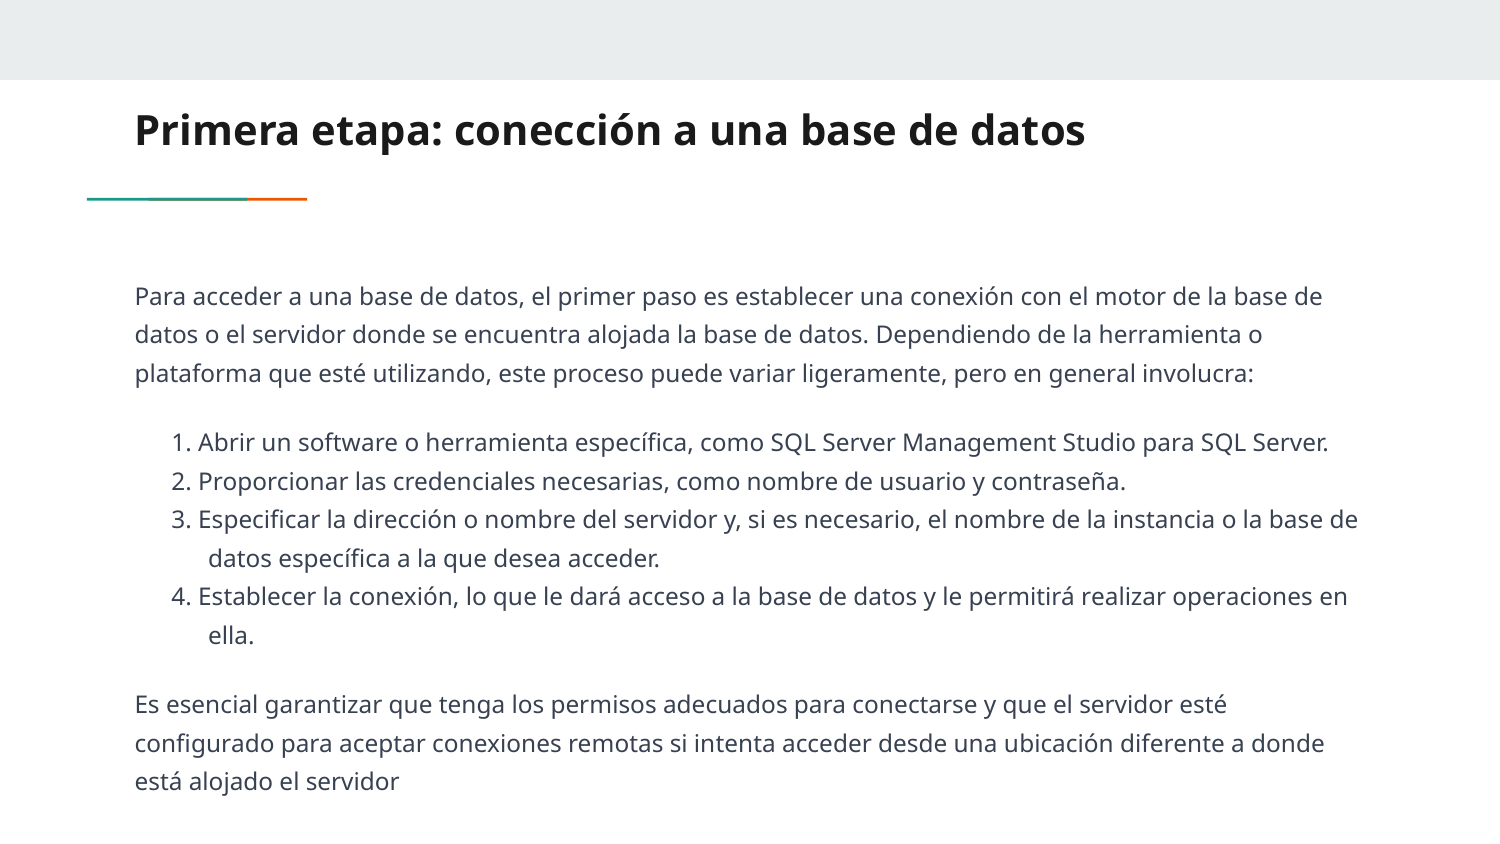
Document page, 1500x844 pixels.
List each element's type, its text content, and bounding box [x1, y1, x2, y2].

list Para acceder a una base de datos, el primer paso es establecer una conexión con el motor de la base de datos o el servidor donde se encuentra alojada la base de datos. Dependiendo de la herramienta o plataforma que esté utilizando, este proceso puede variar ligeramente, pero en general involucra: 1. Abrir un software o herramienta específica, como SQL Server Management Studio para SQL Server. 2. Proporcionar las credenciales necesarias, como nombre de usuario y contraseña. 3. Especificar la dirección o nombre del servidor y, si es necesario, el nombre de la instancia o la base de datos específica a la que desea acceder. 4. Establecer la conexión, lo que le dará acceso a la base de datos y le permitirá realizar operaciones en ella. Es esencial garantizar que tenga los permisos adecuados para conectarse y que el servidor esté configurado para aceptar conexiones remotas si intenta acceder desde una ubicación diferente a donde está alojado el servidor [119, 259, 1381, 815]
title Primera etapa: conección a una base de datos [119, 85, 1381, 174]
